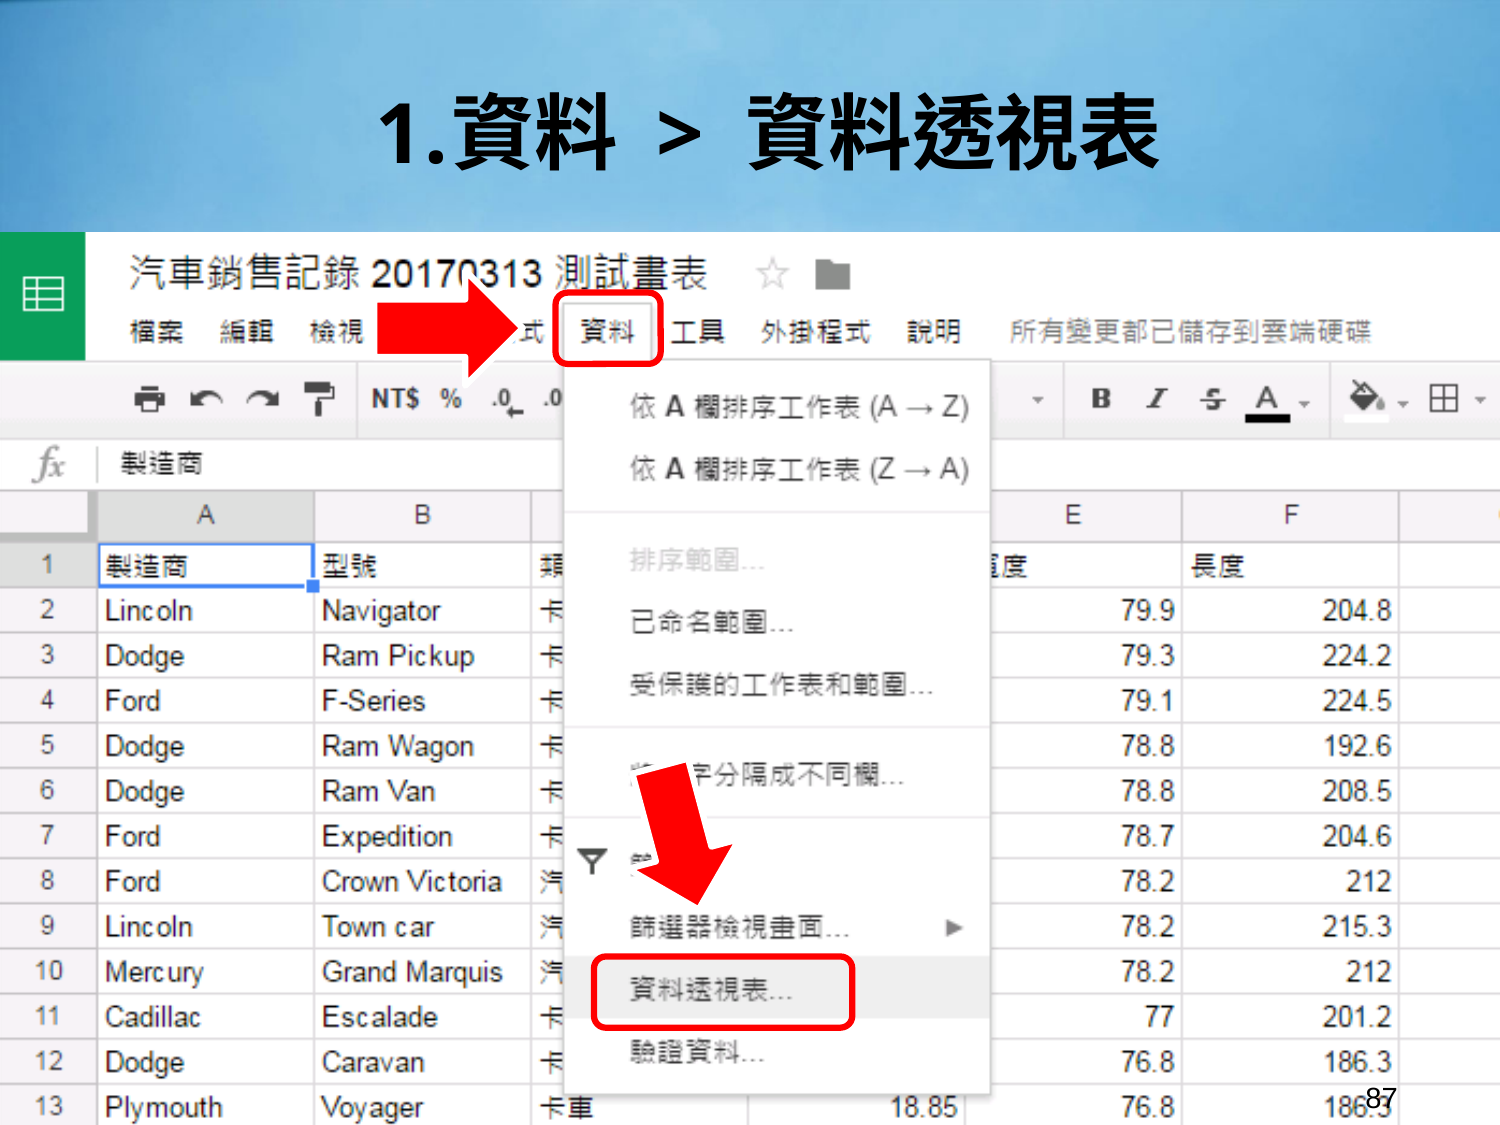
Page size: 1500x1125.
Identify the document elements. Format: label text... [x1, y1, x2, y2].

picture [0, 0, 1500, 1125]
title 資料 > 資料透視表 [78, 27, 1422, 232]
